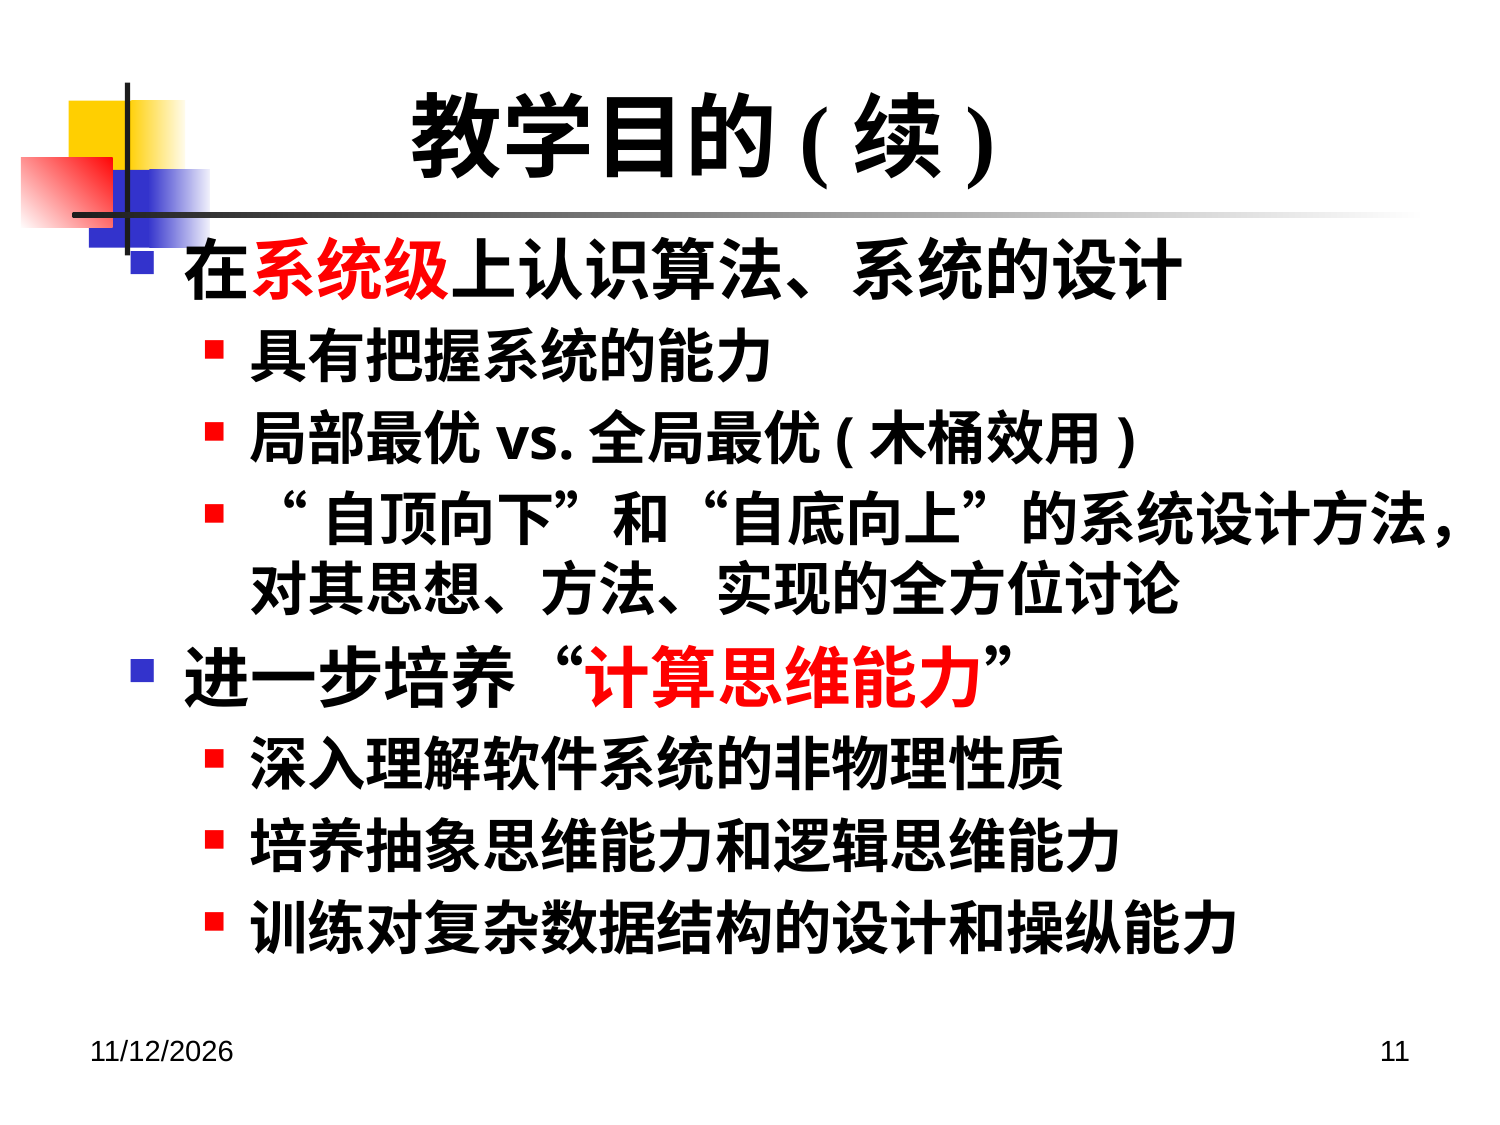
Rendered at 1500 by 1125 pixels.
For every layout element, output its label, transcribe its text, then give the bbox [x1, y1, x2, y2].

text_box 2020/12/14 [75, 1024, 425, 1103]
title 教学目的(续) [395, 66, 1034, 197]
list 在系统级上认识算法、系统的设计 具有把握系统的能力 局部最优vs.全局最优(木桶效用) “自顶向下”和“自底向上”的系统设计方法，对其思想、方法、实现的全方位讨论 进一步培养“计算思维能力” 深入理解软件系统的非物理性质 培养抽象思维能力和逻辑思维能力 训练对复杂数据结构的设计和操纵能力 [112, 220, 1459, 1012]
text_box 11 [1074, 1024, 1425, 1103]
